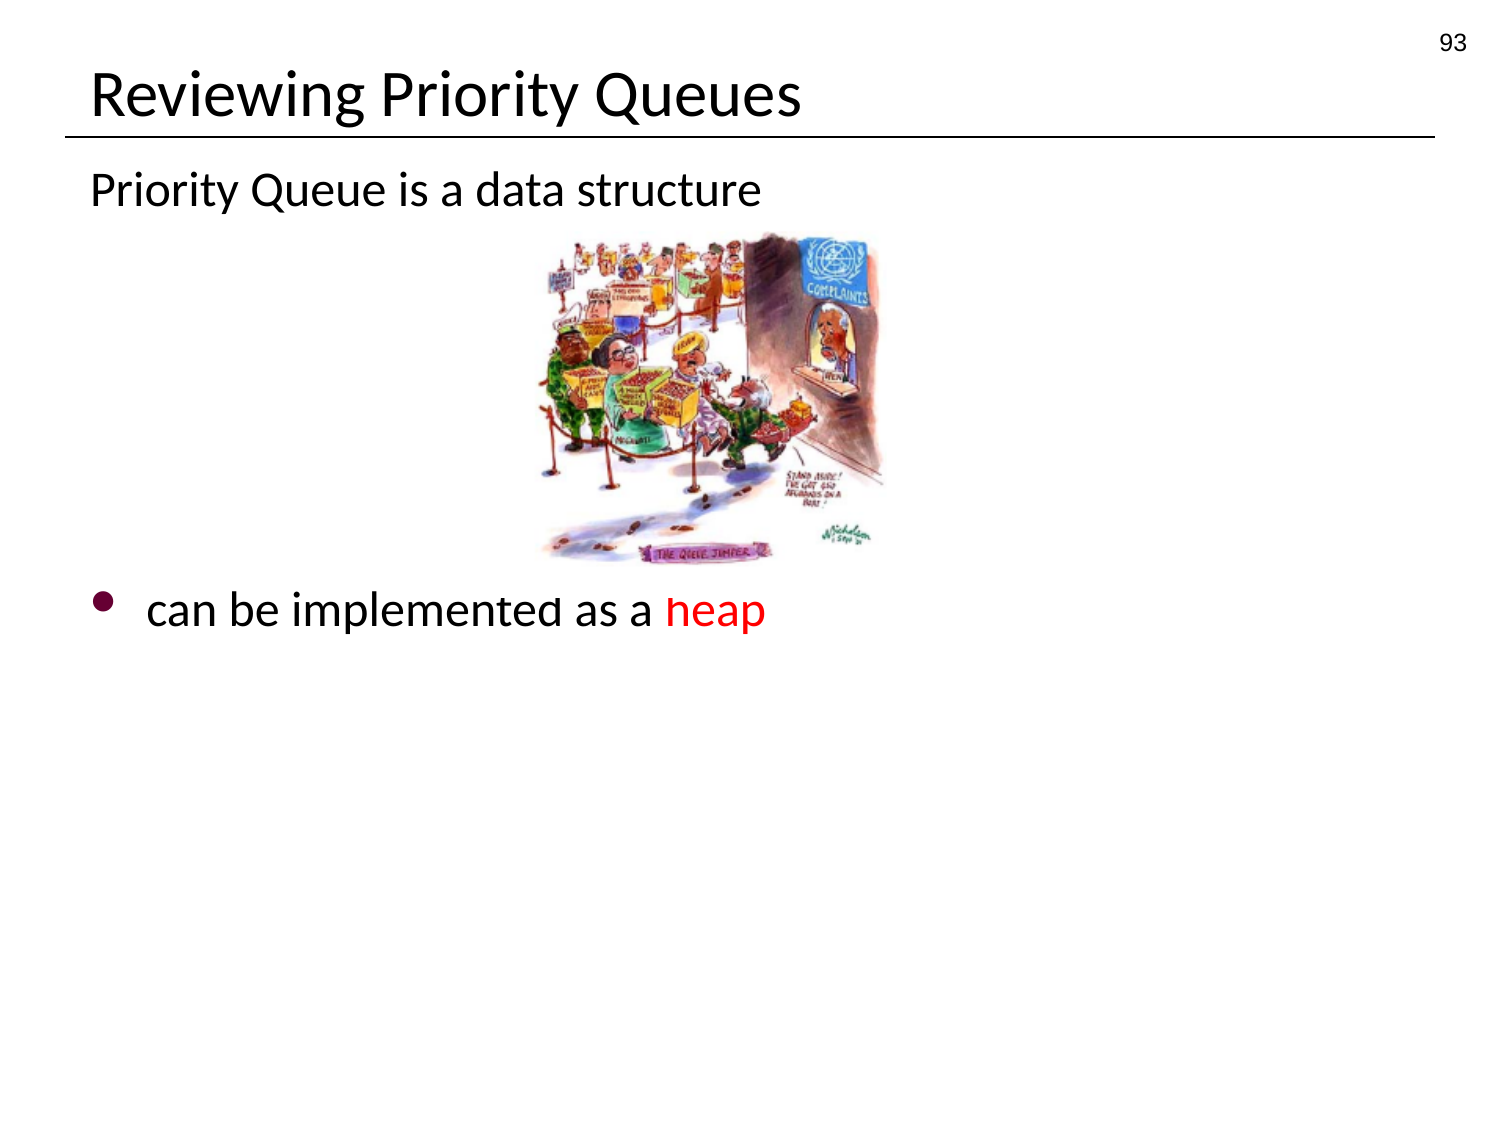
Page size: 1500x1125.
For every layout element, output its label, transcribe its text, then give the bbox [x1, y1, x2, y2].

title Reviewing Priority Queues [75, 20, 1425, 138]
slide_number 93 [1131, 18, 1483, 62]
list Priority Queue is a data structure can be implemented as a heap [75, 148, 1425, 1094]
picture [501, 219, 926, 599]
